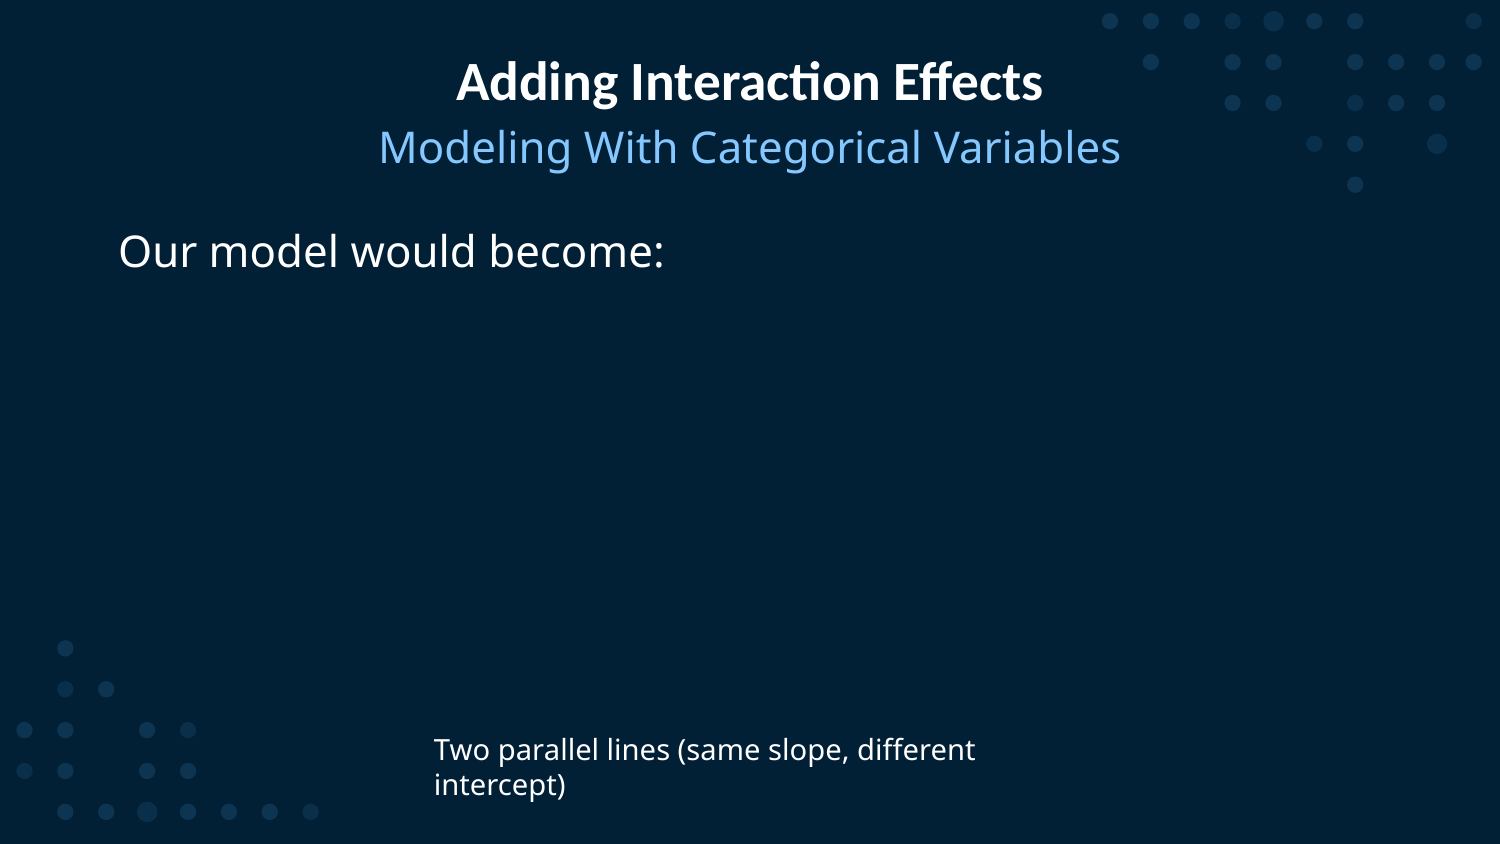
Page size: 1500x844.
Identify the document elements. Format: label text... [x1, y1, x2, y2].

text_box Two parallel lines (same slope, different intercept) [419, 723, 1081, 809]
list Modeling With Categorical Variables [103, 120, 1397, 196]
title Adding Interaction Effects [103, 44, 1397, 120]
